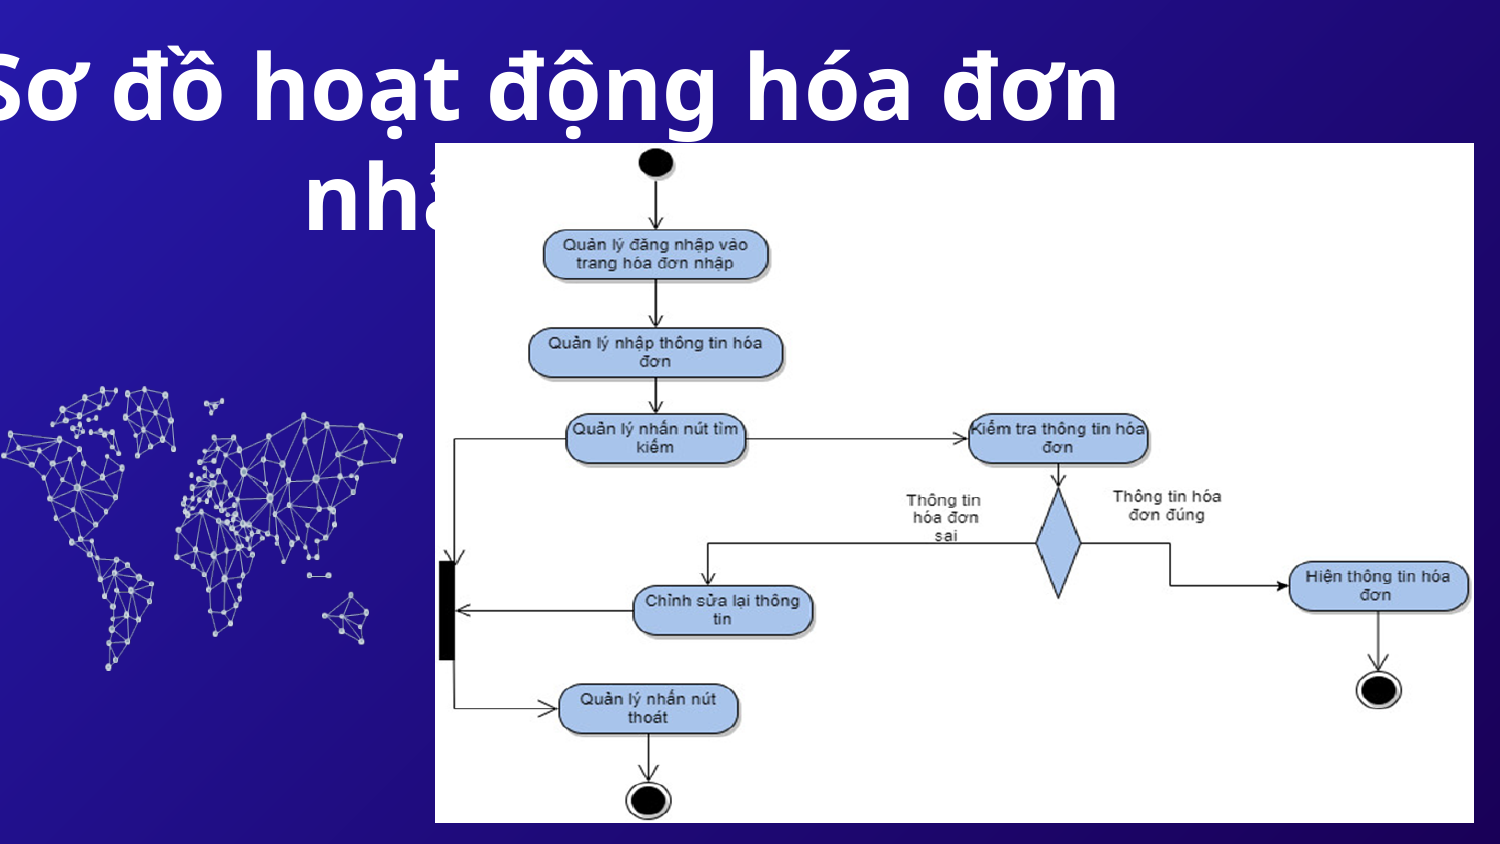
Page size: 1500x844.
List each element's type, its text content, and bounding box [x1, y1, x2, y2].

picture [434, 143, 1474, 823]
text_box Sơ đồ hoạt động hóa đơn nhập hàng [0, 21, 1145, 257]
picture [0, 386, 404, 671]
